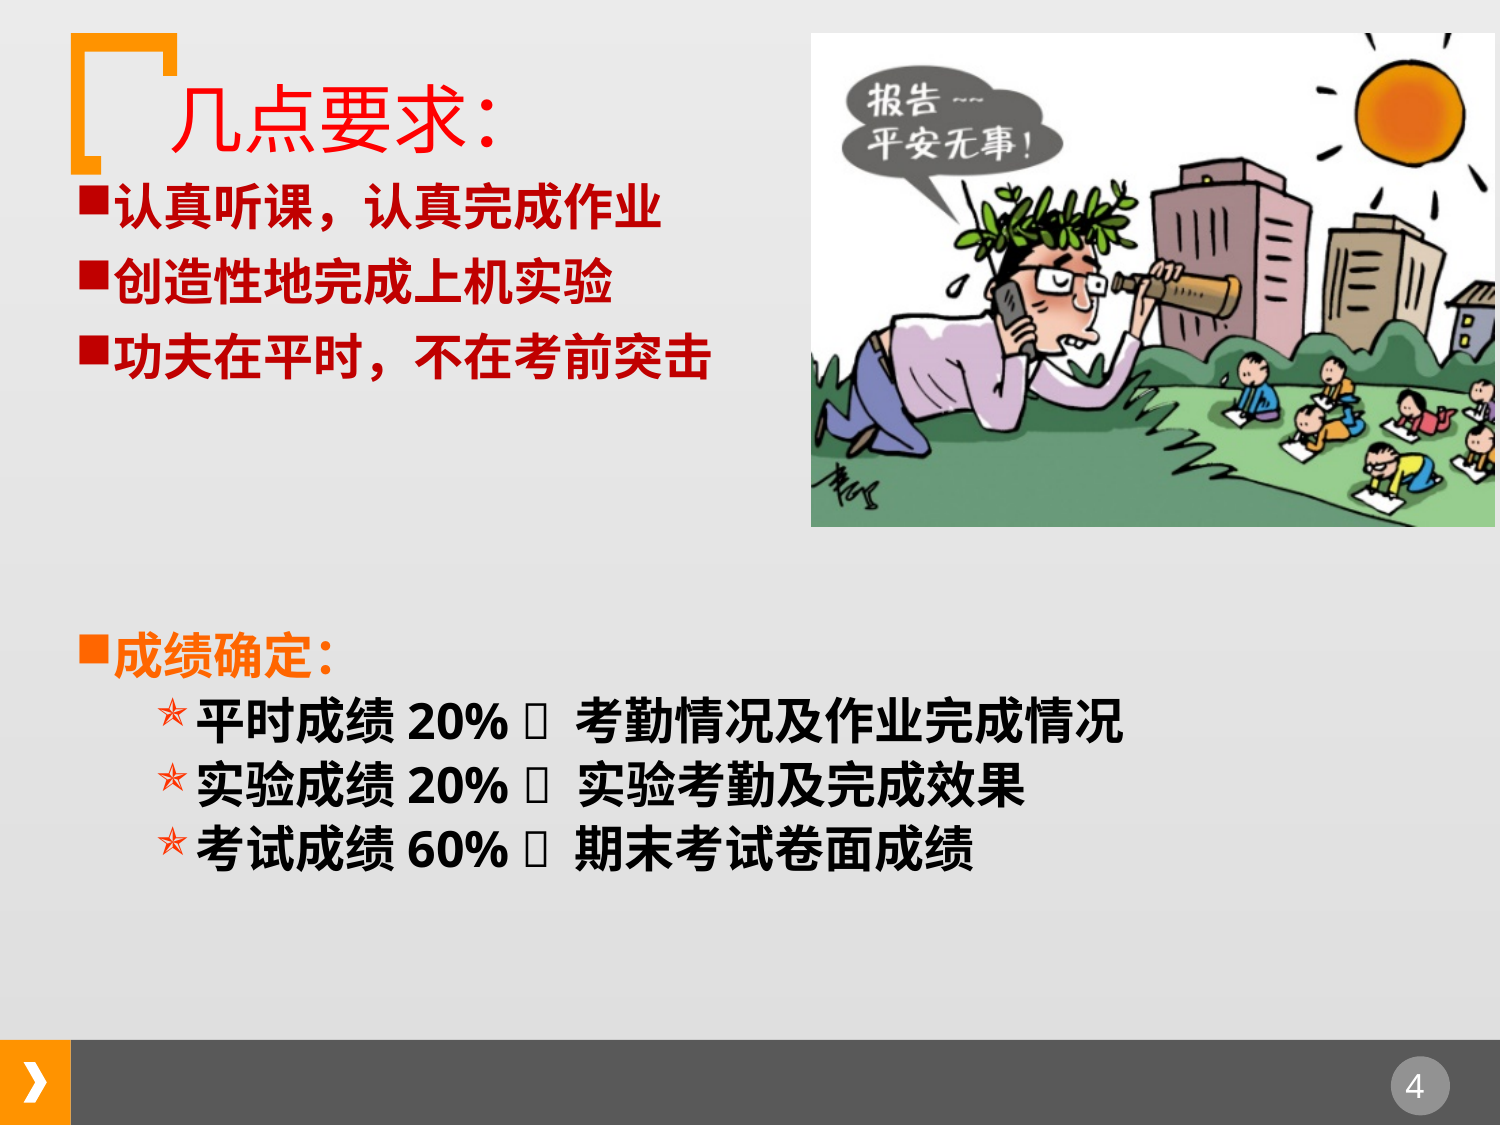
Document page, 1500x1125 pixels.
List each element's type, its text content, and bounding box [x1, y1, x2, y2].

picture [811, 33, 1495, 527]
list 认真听课，认真完成作业 创造性地完成上机实验 功夫在平时，不在考前突击 成绩确定： 平时成绩20%  考勤情况及作业完成情况 实验成绩20%  实验考勤及完成效果 考试成绩60%  期末考试卷面成绩 [60, 175, 1457, 925]
title 几点要求： [153, 75, 811, 175]
